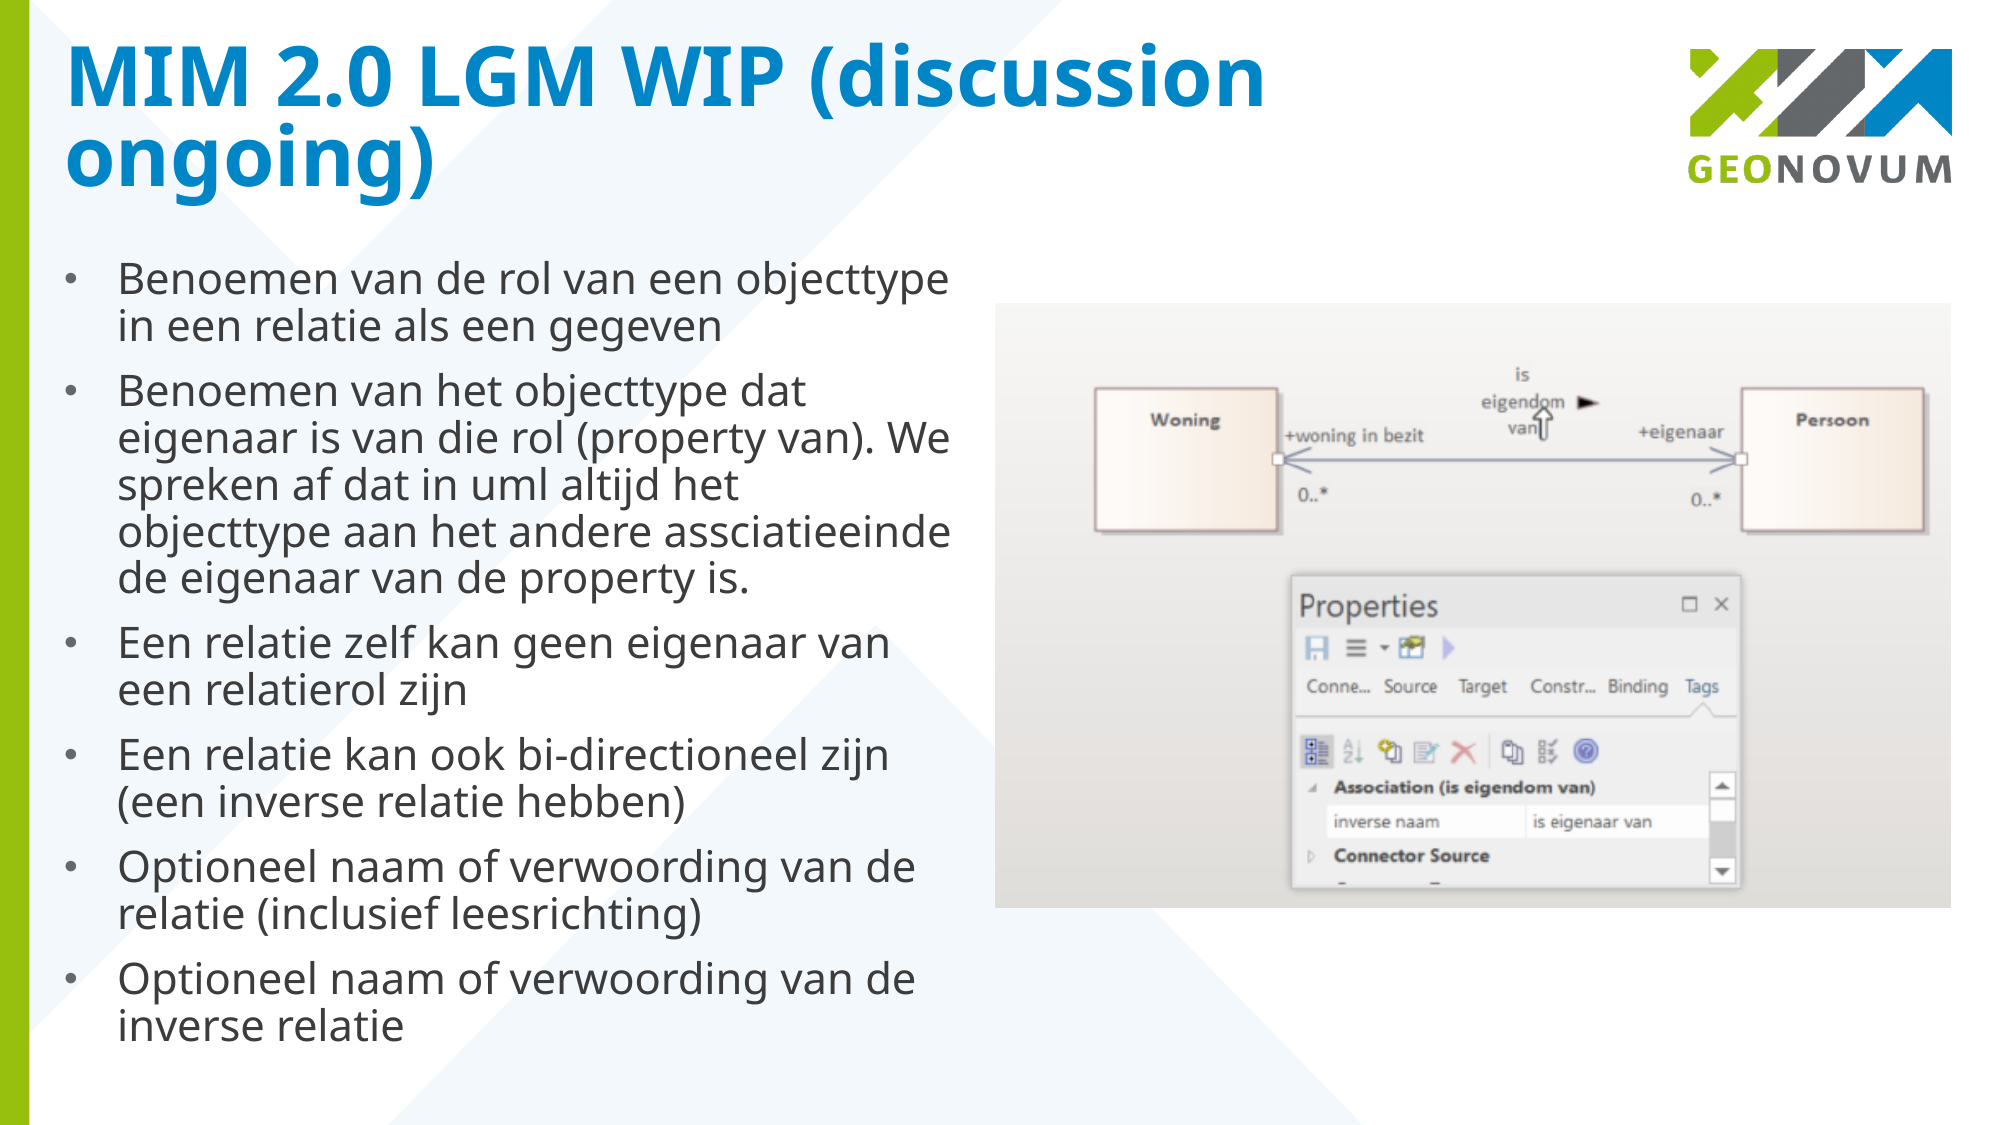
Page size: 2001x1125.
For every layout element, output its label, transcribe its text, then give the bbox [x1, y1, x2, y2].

list Benoemen van de rol van een objecttype in een relatie als een gegeven Benoemen van het objecttype dat eigenaar is van die rol (property van). We spreken af dat in uml altijd het objecttype aan het andere assciatieeinde de eigenaar van de property is. Een relatie zelf kan geen eigenaar van een relatierol zijn Een relatie kan ook bi-directioneel zijn (een inverse relatie hebben) Optioneel naam of verwoording van de relatie (inclusief leesrichting) Optioneel naam of verwoording van de inverse relatie [49, 249, 977, 1101]
picture [995, 303, 1951, 908]
picture [1686, 49, 1955, 186]
title MIM 2.0 LGM WIP (discussion ongoing) [49, 0, 1662, 210]
